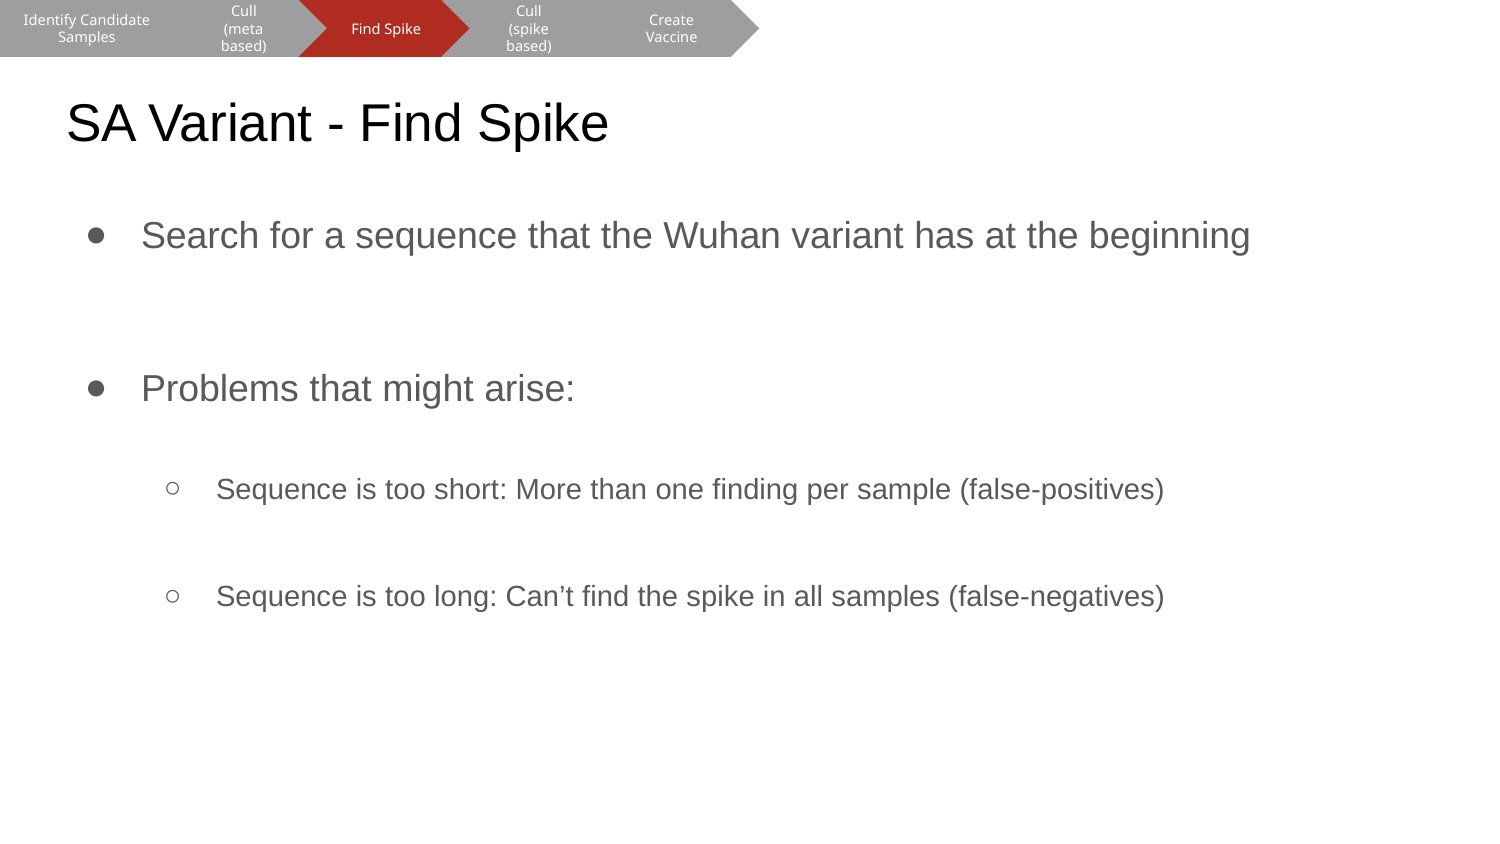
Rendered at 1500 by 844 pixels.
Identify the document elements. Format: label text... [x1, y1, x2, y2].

text_box Cull (spike based) [441, 0, 617, 57]
text_box Find Spike [298, 0, 469, 57]
text_box Create Vaccine [590, 0, 760, 57]
title SA Variant - Find Spike [51, 72, 1449, 167]
text_box Identify Candidate Samples [0, 0, 183, 57]
text_box Cull (meta based) [156, 0, 326, 57]
list Search for a sequence that the Wuhan variant has at the beginning Problems that might arise: Sequence is too short: More than one finding per sample (false-positives) Sequence is too long: Can’t find the spike in all samples (false-negatives) [51, 189, 1449, 750]
